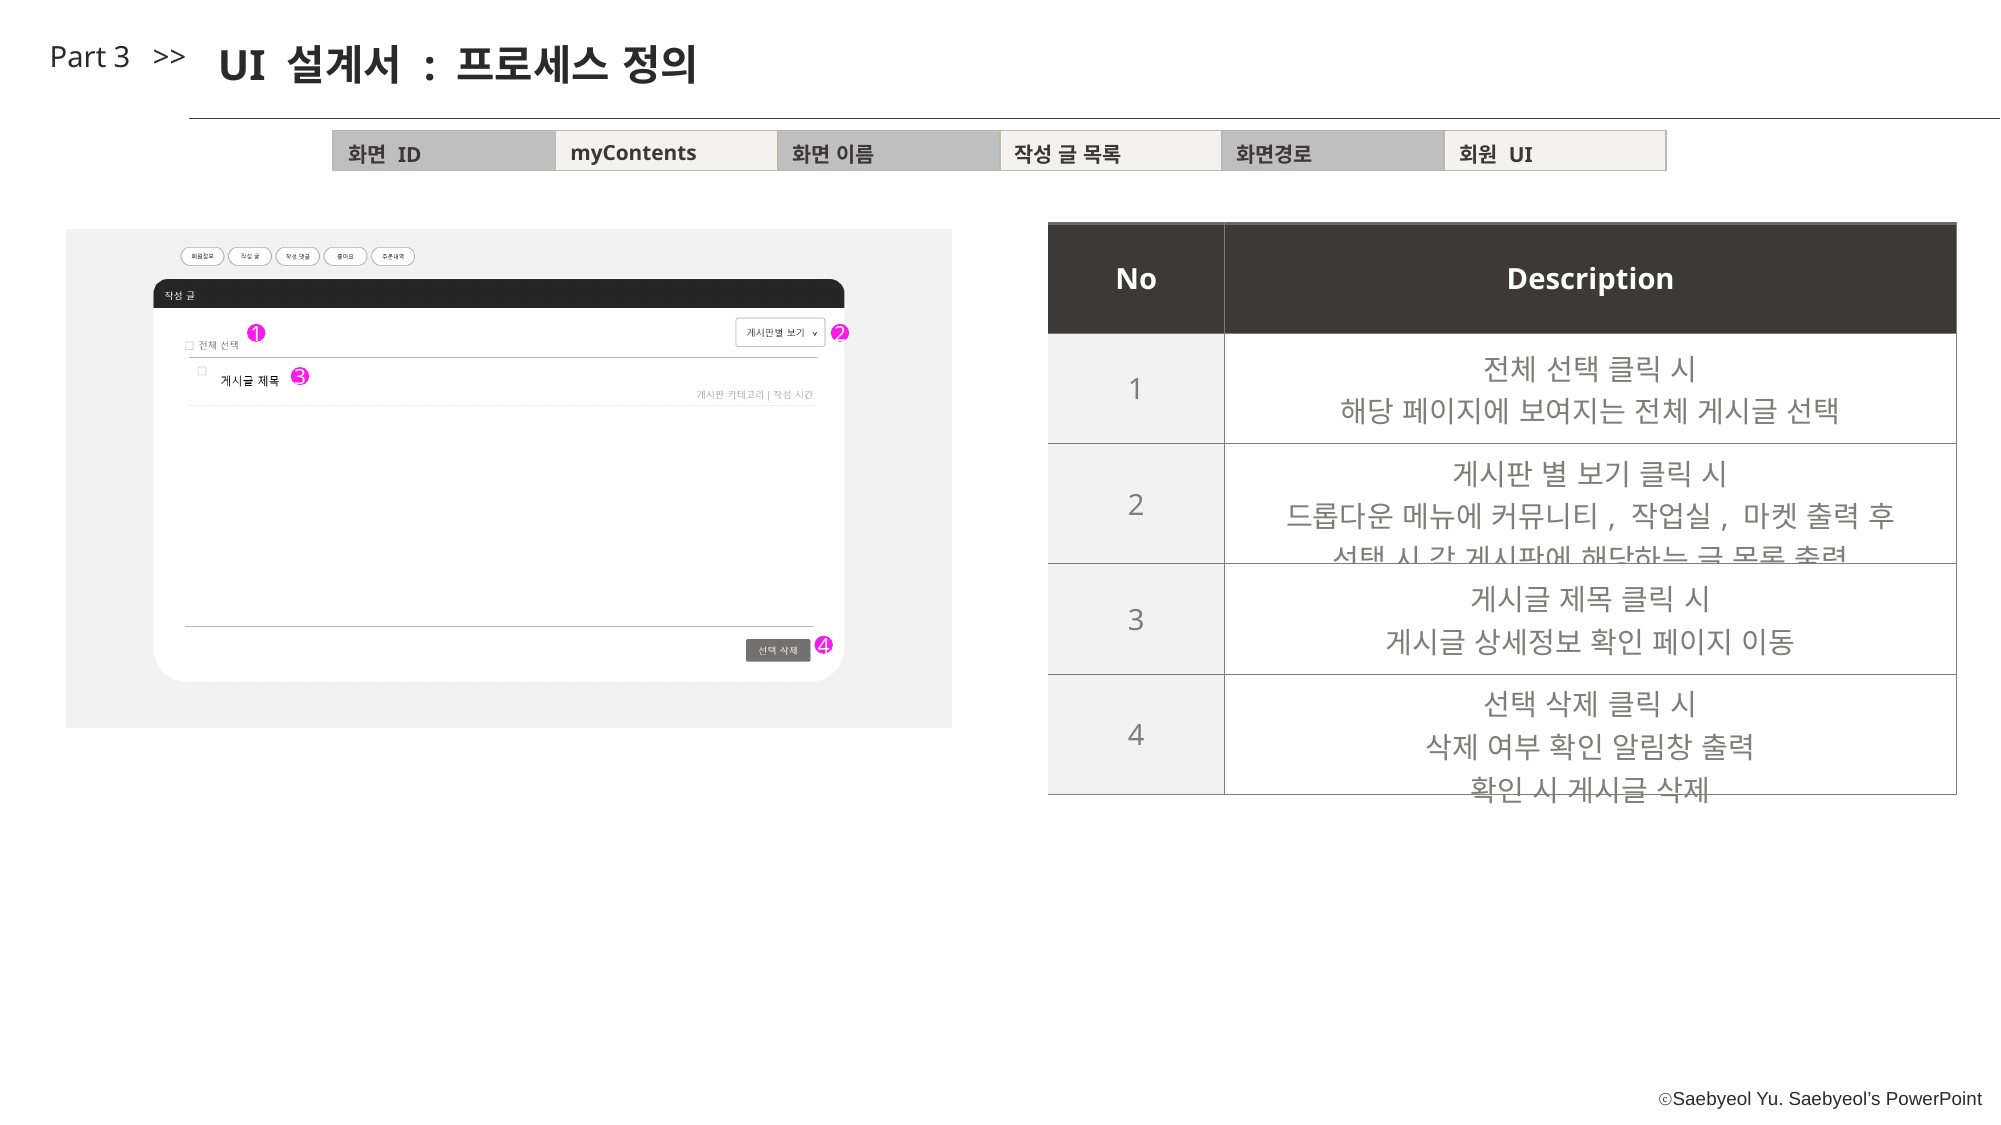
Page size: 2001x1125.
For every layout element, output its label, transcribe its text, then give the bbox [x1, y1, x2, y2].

table_cell 4 [1048, 675, 1224, 794]
table_header myContents [556, 131, 777, 170]
table_cell 3 [1048, 564, 1224, 674]
table_header 화면 이름 [779, 131, 999, 170]
table_cell 게시판 별 보기 클릭 시 드롭다운 메뉴에 커뮤니티, 작업실, 마켓 출력 후 선택 시 각 게시판에 해당하는 글 목록 출력 [1225, 444, 1956, 563]
table_header No [1048, 225, 1224, 333]
picture [65, 229, 952, 728]
table_cell 게시글 제목 클릭 시 게시글 상세정보 확인 페이지 이동 [1225, 564, 1956, 674]
table_cell 1 [1048, 334, 1224, 443]
table_header 작성 글 목록 [1001, 131, 1221, 170]
table_cell 2 [1048, 444, 1224, 563]
table_header Description [1225, 225, 1956, 333]
table_header 화면경로 [1223, 131, 1443, 170]
table_header 화면 ID [334, 131, 555, 170]
table_cell 전체 선택 클릭 시 해당 페이지에 보여지는 전체 게시글 선택 [1225, 334, 1956, 443]
text_box UI 설계서 : 프로세스 정의 [203, 31, 714, 97]
text_box Part 3 >> [34, 30, 202, 81]
table_header 회원 UI [1445, 131, 1665, 170]
table_cell 선택 삭제 클릭 시 삭제 여부 확인 알림창 출력 확인 시 게시글 삭제 [1225, 675, 1956, 794]
